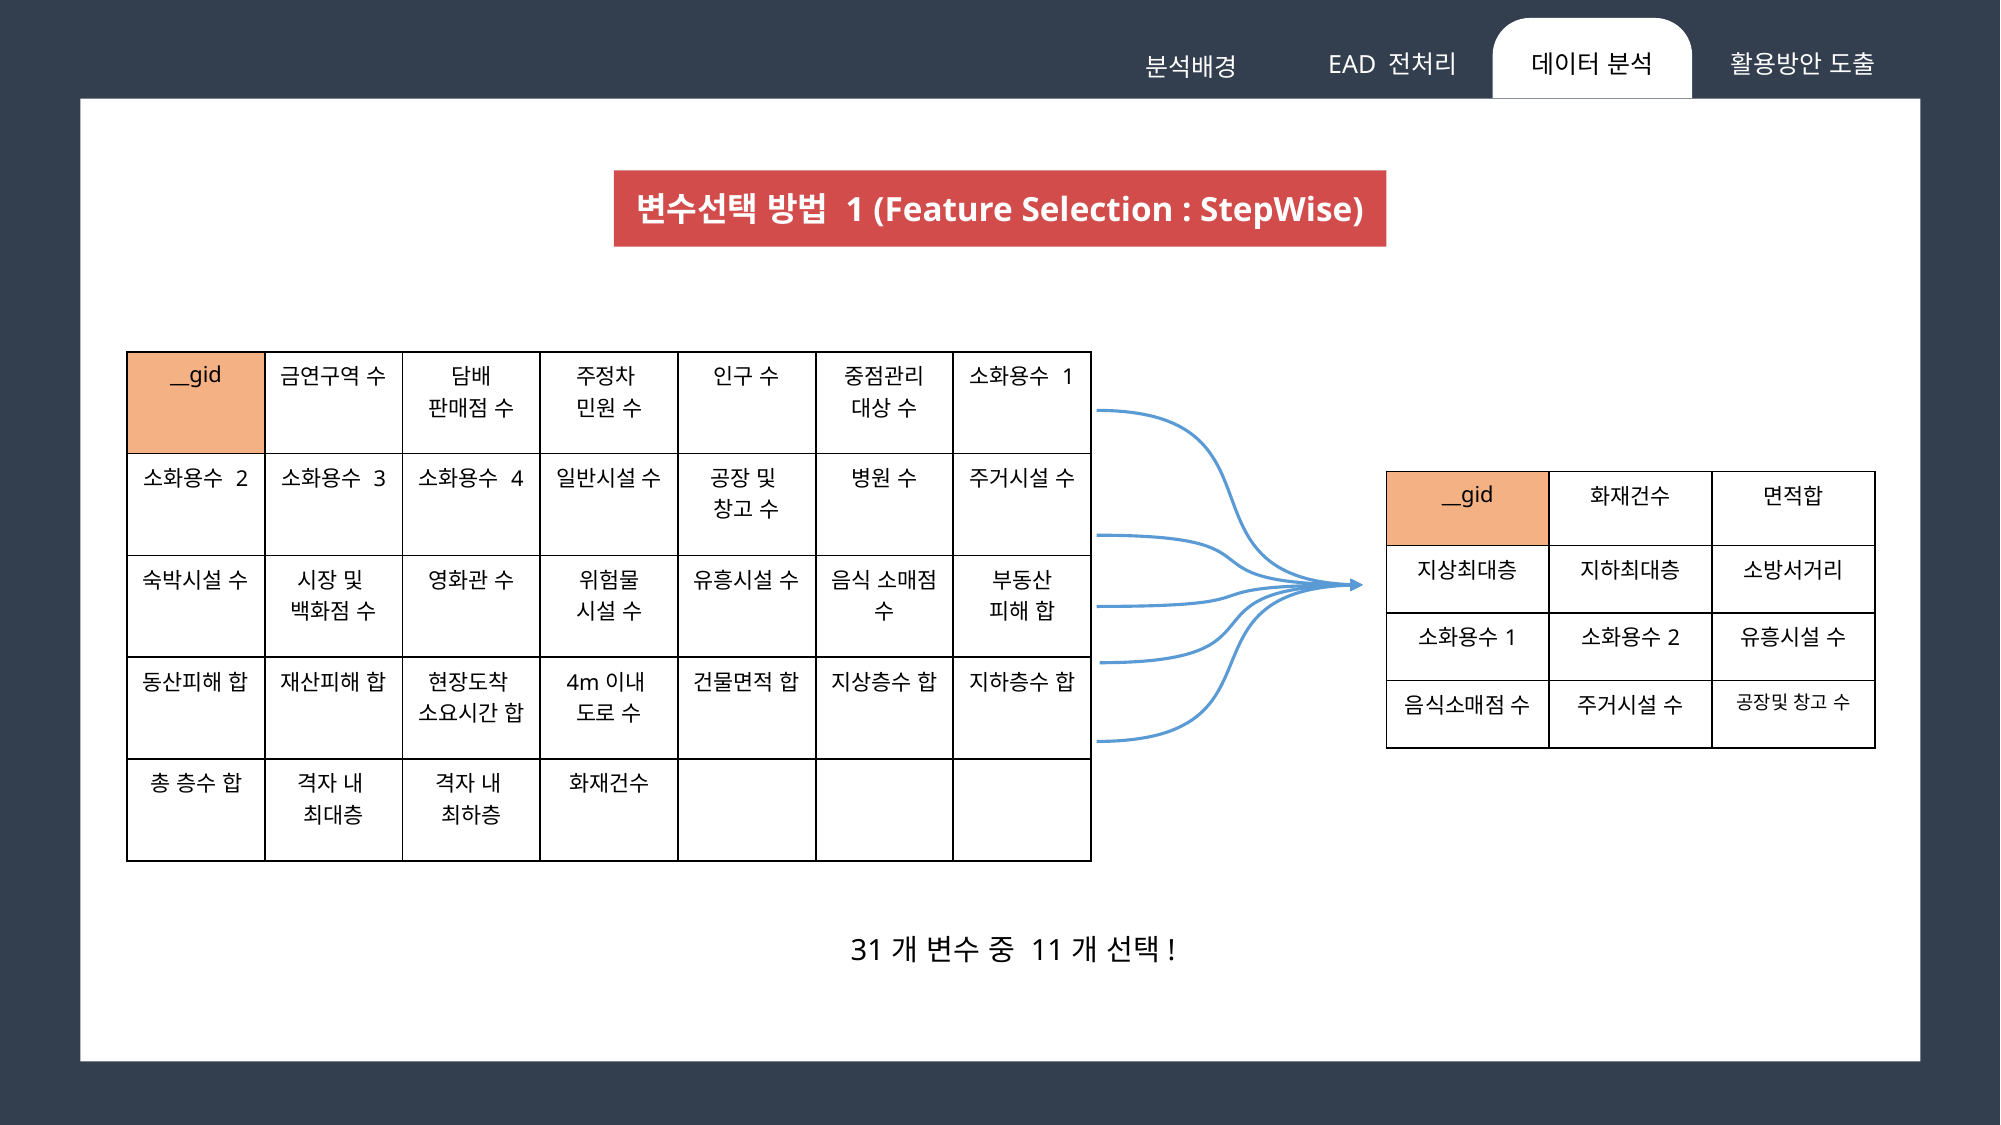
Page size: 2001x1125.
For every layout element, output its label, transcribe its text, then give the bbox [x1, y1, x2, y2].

table_cell 현장도착 소요시간 합 [403, 658, 539, 758]
table_header 담배 판매점 수 [403, 353, 539, 453]
table_cell 격자 내 최하층 [403, 760, 539, 860]
table_cell 주거시설 수 [954, 454, 1090, 555]
text_box 활용방안 도출 [1689, 16, 1918, 100]
table_cell 숙박시설 수 [128, 556, 264, 656]
table_cell 4m이내 도로 수 [541, 658, 677, 758]
text_box 데이터 분석 [1491, 16, 1691, 100]
table_cell 공장 및 창고 수 [679, 454, 815, 555]
table_cell 소방서거리 [1713, 546, 1874, 612]
table_cell 주거시설 수 [1550, 681, 1711, 747]
table_cell 화재건수 [541, 760, 677, 860]
text_box 변수선택 방법 1 (Feature Selection : StepWise) [613, 169, 1387, 248]
table_cell 부동산 피해 합 [954, 556, 1090, 656]
table_cell 음식 소매점 수 [817, 556, 952, 656]
text_box 31개 변수 중 11개 선택! [307, 923, 1719, 974]
table_cell [679, 760, 815, 860]
table_header 중점관리 대상 수 [817, 353, 952, 453]
table_cell 공장및 창고 수 [1713, 681, 1874, 747]
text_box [1096, 535, 1363, 584]
table_cell 총 층수 합 [128, 760, 264, 860]
table_cell 유흥시설 수 [679, 556, 815, 656]
table_header 소화용수 1 [954, 353, 1090, 453]
table_cell 소화용수 4 [403, 454, 539, 555]
table_cell 재산피해 합 [266, 658, 402, 758]
table_header 인구 수 [679, 353, 815, 453]
table_cell 위험물 시설 수 [541, 556, 677, 656]
table_cell 지하층수 합 [954, 658, 1090, 758]
table_cell 일반시설 수 [541, 454, 677, 555]
table_header 면적합 [1713, 472, 1874, 545]
table_cell 지상층수 합 [817, 658, 952, 758]
table_cell 유흥시설 수 [1713, 614, 1874, 680]
table_cell 시장 및 백화점 수 [266, 556, 402, 656]
table_cell 소화용수2 [1550, 614, 1711, 680]
text_box EAD 전처리 [1292, 17, 1492, 100]
table_header 화재건수 [1550, 472, 1711, 545]
table_cell [817, 760, 952, 860]
table_cell 건물면적 합 [679, 658, 815, 758]
table_header 금연구역 수 [266, 353, 402, 453]
table_header 주정차 민원 수 [541, 353, 677, 453]
table_cell 병원 수 [817, 454, 952, 555]
table_cell 소화용수1 [1387, 614, 1548, 680]
text_box [79, 98, 1921, 1062]
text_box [1096, 410, 1363, 535]
text_box 분석배경 [1090, 19, 1293, 102]
table_cell 영화관 수 [403, 556, 539, 656]
table_header __gid [1387, 472, 1548, 545]
table_cell 소화용수 2 [128, 454, 264, 555]
table_cell 격자 내 최대층 [266, 760, 402, 860]
table_cell 동산피해 합 [128, 658, 264, 758]
table_cell 음식소매점 수 [1387, 681, 1548, 747]
table_cell [954, 760, 1090, 860]
table_cell 지상최대층 [1387, 546, 1548, 612]
table_cell 소화용수 3 [266, 454, 402, 555]
table_cell 지하최대층 [1550, 546, 1711, 612]
table_header __gid [128, 353, 264, 453]
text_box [1096, 584, 1363, 742]
